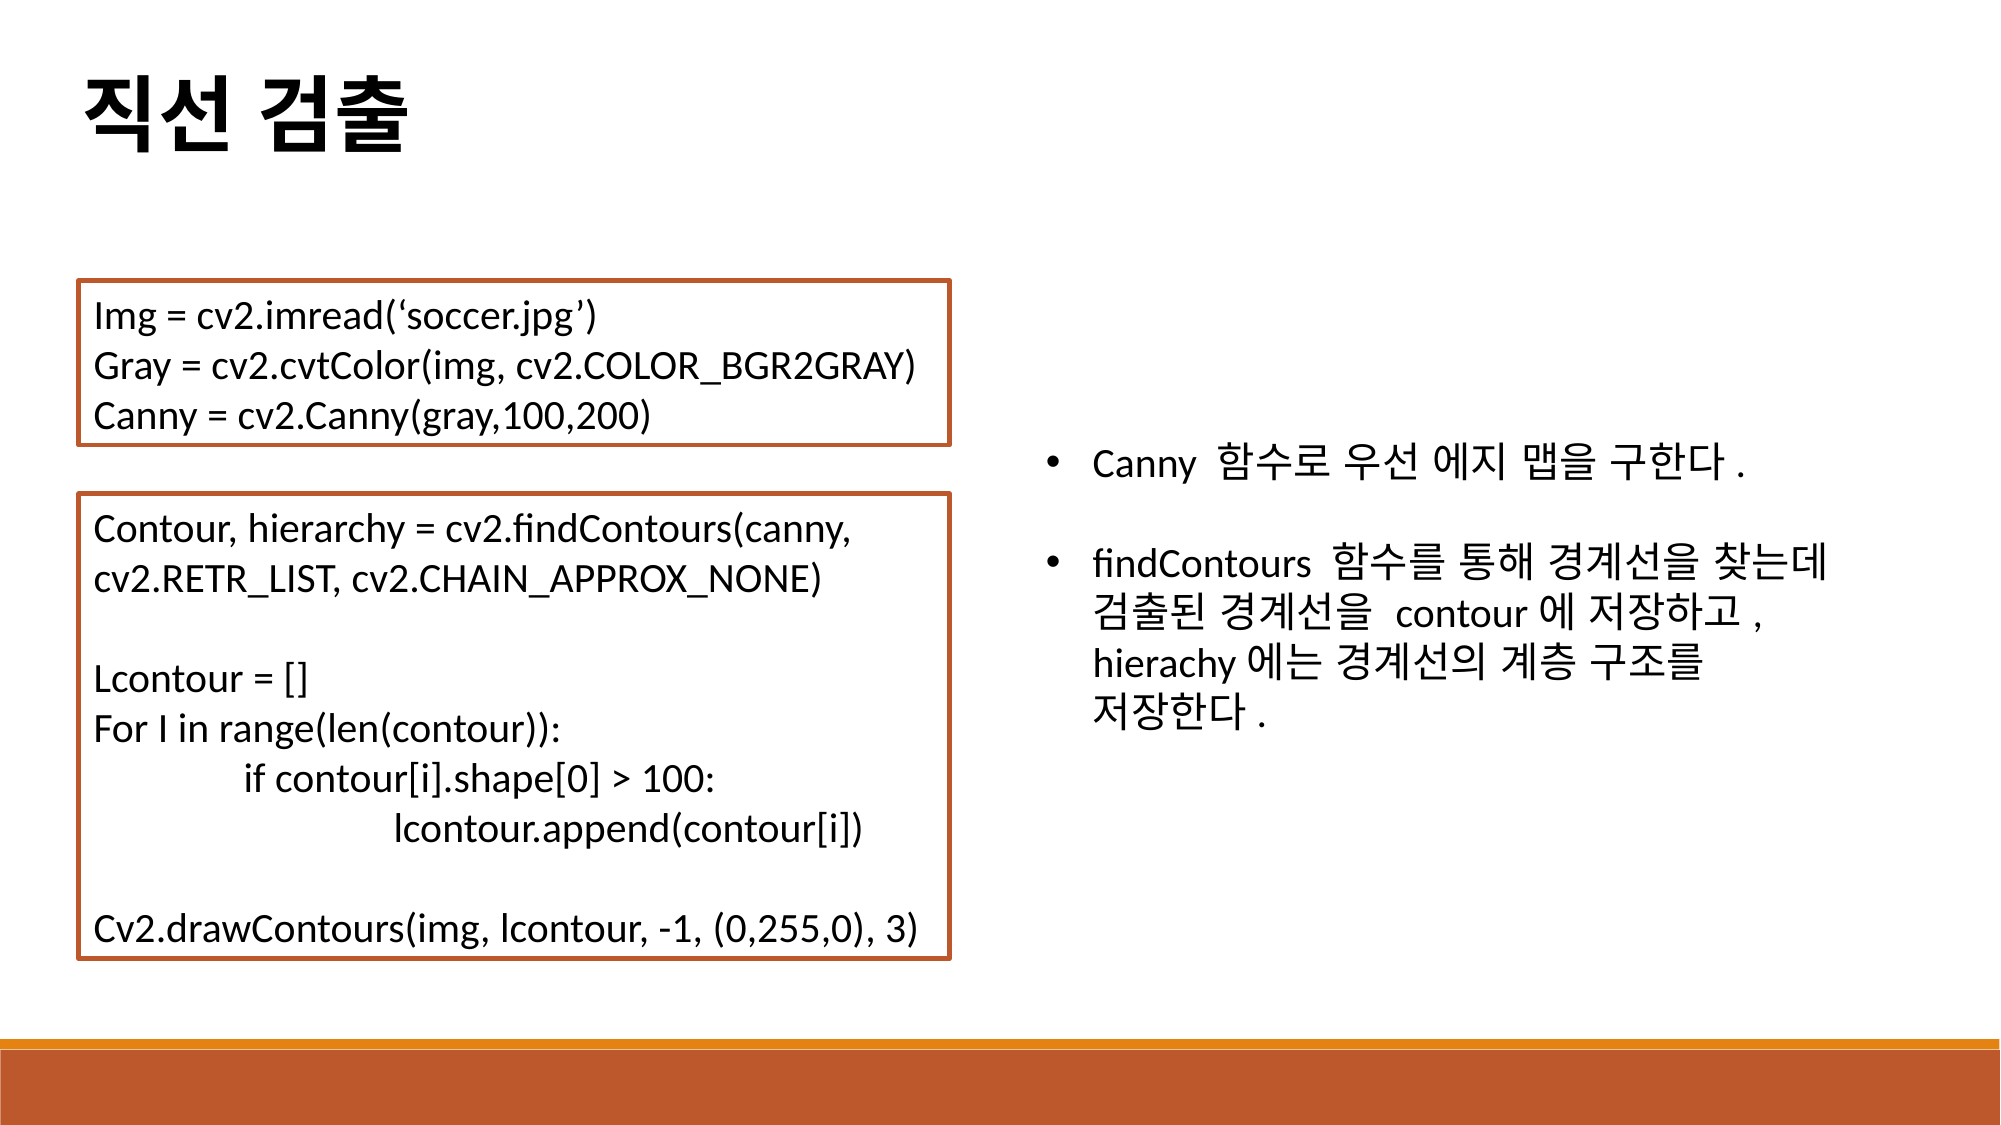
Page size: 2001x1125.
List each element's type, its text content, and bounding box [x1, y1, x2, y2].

text_box Canny 함수로 우선 에지 맵을 구한다. findContours 함수를 통해 경계선을 찾는데 검출된 경계선을 contour에 저장하고, hierachy에는 경계선의 계층 구조를 저장한다. [1031, 428, 1861, 844]
text_box Img = cv2.imread(‘soccer.jpg’) Gray = cv2.cvtColor(img, cv2.COLOR_BGR2GRAY) Canny = cv2.Canny(gray,100,200) [78, 280, 950, 446]
text_box 직선 검출 [66, 54, 426, 170]
text_box Contour, hierarchy = cv2.findContours(canny, cv2.RETR_LIST, cv2.CHAIN_APPROX_NONE) Lcontour = [] For I in range(len(contour)): if contour[i].shape[0] > 100: lcontour.append(contour[i]) Cv2.drawContours(img, lcontour, -1, (0,255,0), 3) [78, 493, 950, 959]
